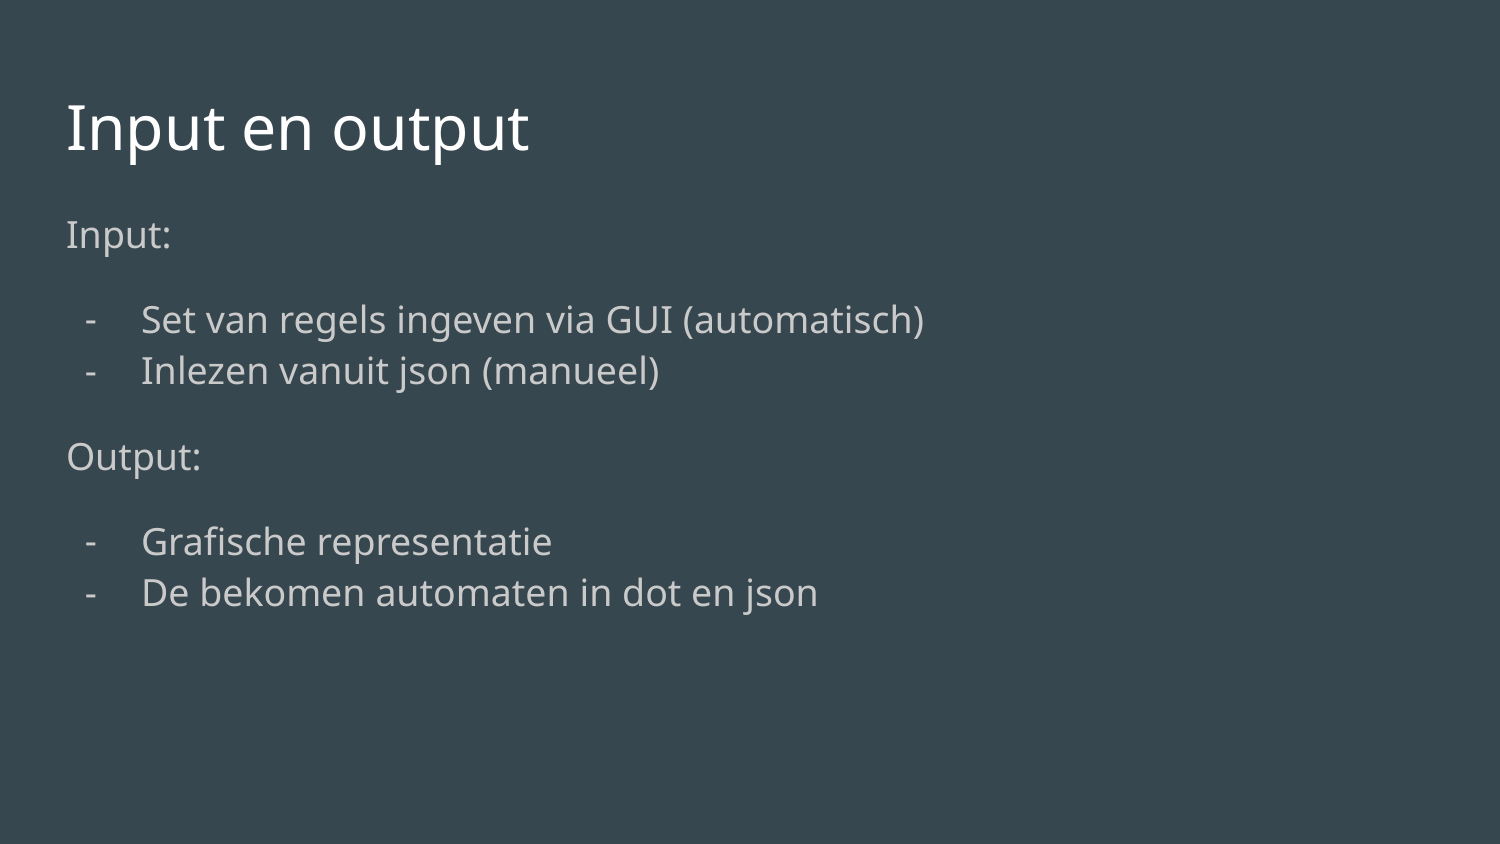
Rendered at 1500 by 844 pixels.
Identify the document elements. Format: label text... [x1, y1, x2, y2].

list Input: Set van regels ingeven via GUI (automatisch) Inlezen vanuit json (manueel) Output: Grafische representatie De bekomen automaten in dot en json [51, 189, 1449, 750]
title Input en output [51, 72, 1449, 167]
